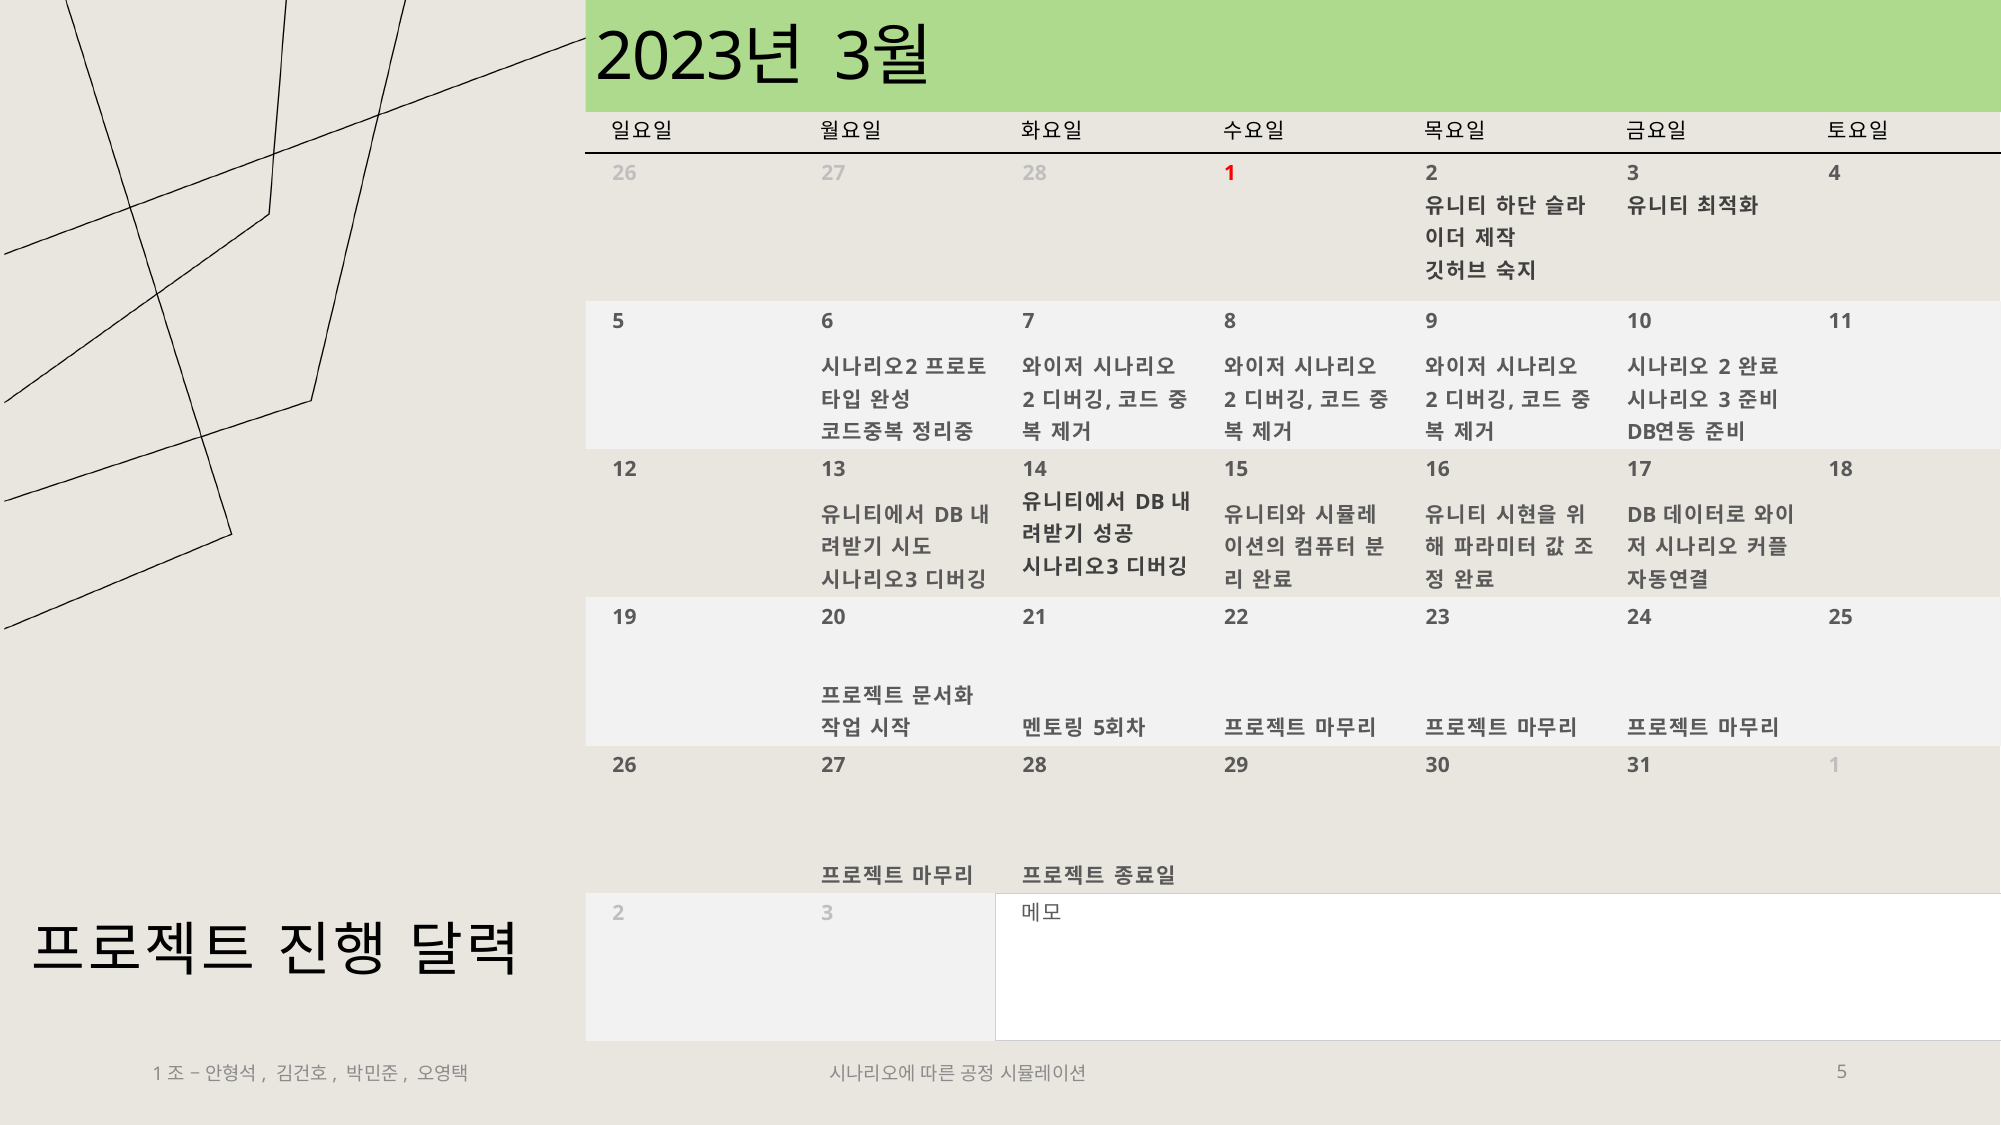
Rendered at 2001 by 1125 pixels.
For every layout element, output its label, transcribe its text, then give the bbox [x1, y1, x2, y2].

text_box 프로젝트 진행 달력 [16, 903, 584, 1000]
slide_number 5 [1412, 1042, 1863, 1103]
slide_number 1조 – 안형석, 김건호, 박민준, 오영택 [137, 1042, 588, 1103]
picture [4, 0, 2000, 1042]
footer 시나리오에 따른 공정 시뮬레이션 [794, 1042, 1122, 1103]
